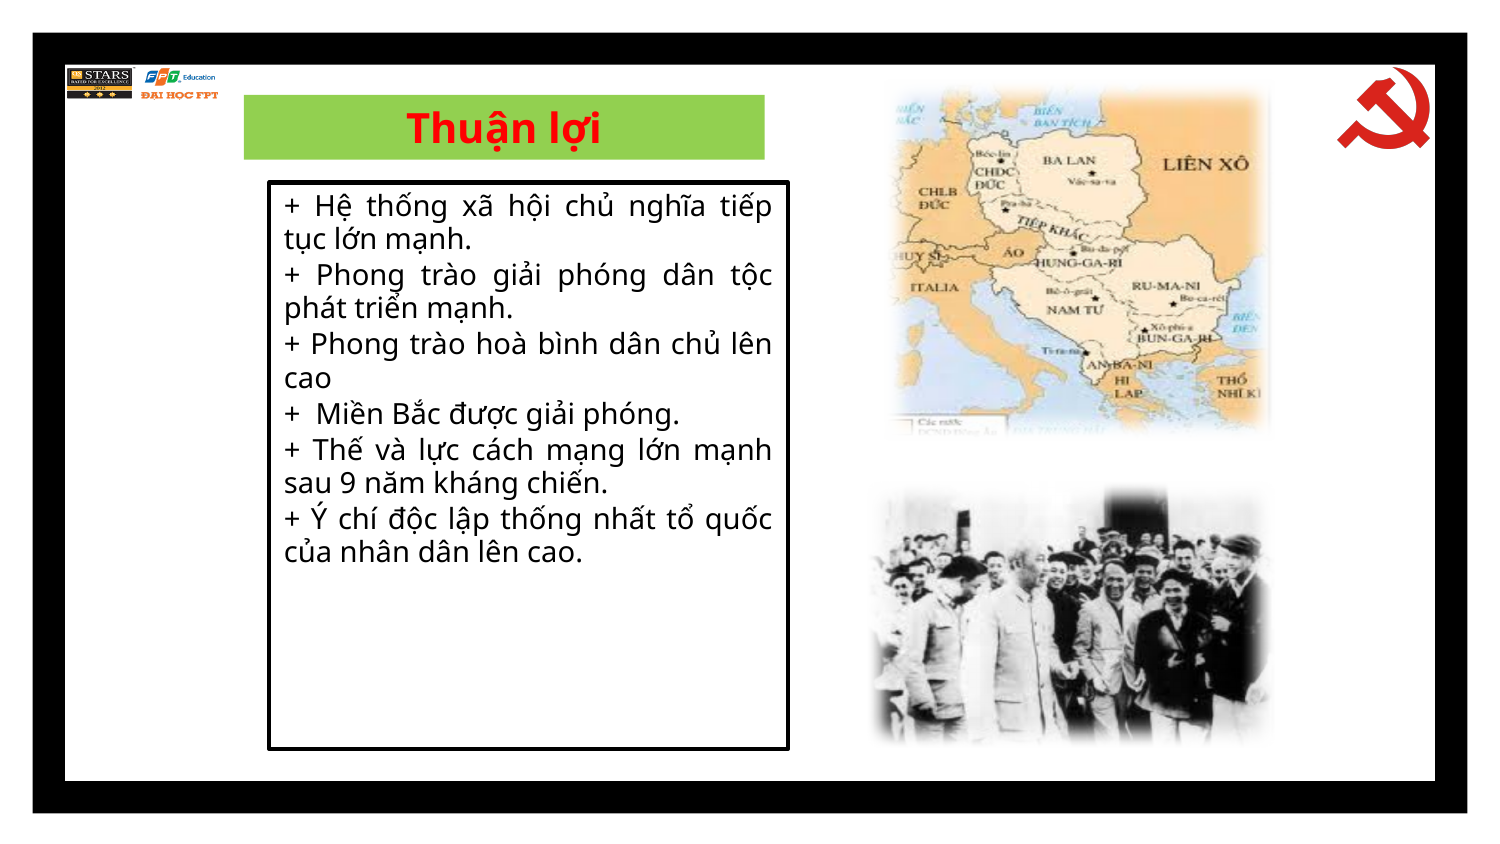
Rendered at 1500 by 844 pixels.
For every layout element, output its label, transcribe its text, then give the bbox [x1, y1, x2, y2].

text_box Thuận lợi [243, 94, 765, 160]
picture [1337, 67, 1430, 149]
text_box + Hệ thống xã hội chủ nghĩa tiếp tục lớn mạnh. + Phong trào giải phóng dân tộc phát triển mạnh. + Phong trào hoà bình dân chủ lên cao + Miền Bắc được giải phóng. + Thế và lực cách mạng lớn mạnh sau 9 năm kháng chiến. + Ý chí độc lập thống nhất tổ quốc của nhân dân lên cao. [267, 180, 790, 751]
picture [866, 480, 1276, 750]
picture [884, 79, 1276, 441]
picture [67, 67, 218, 100]
